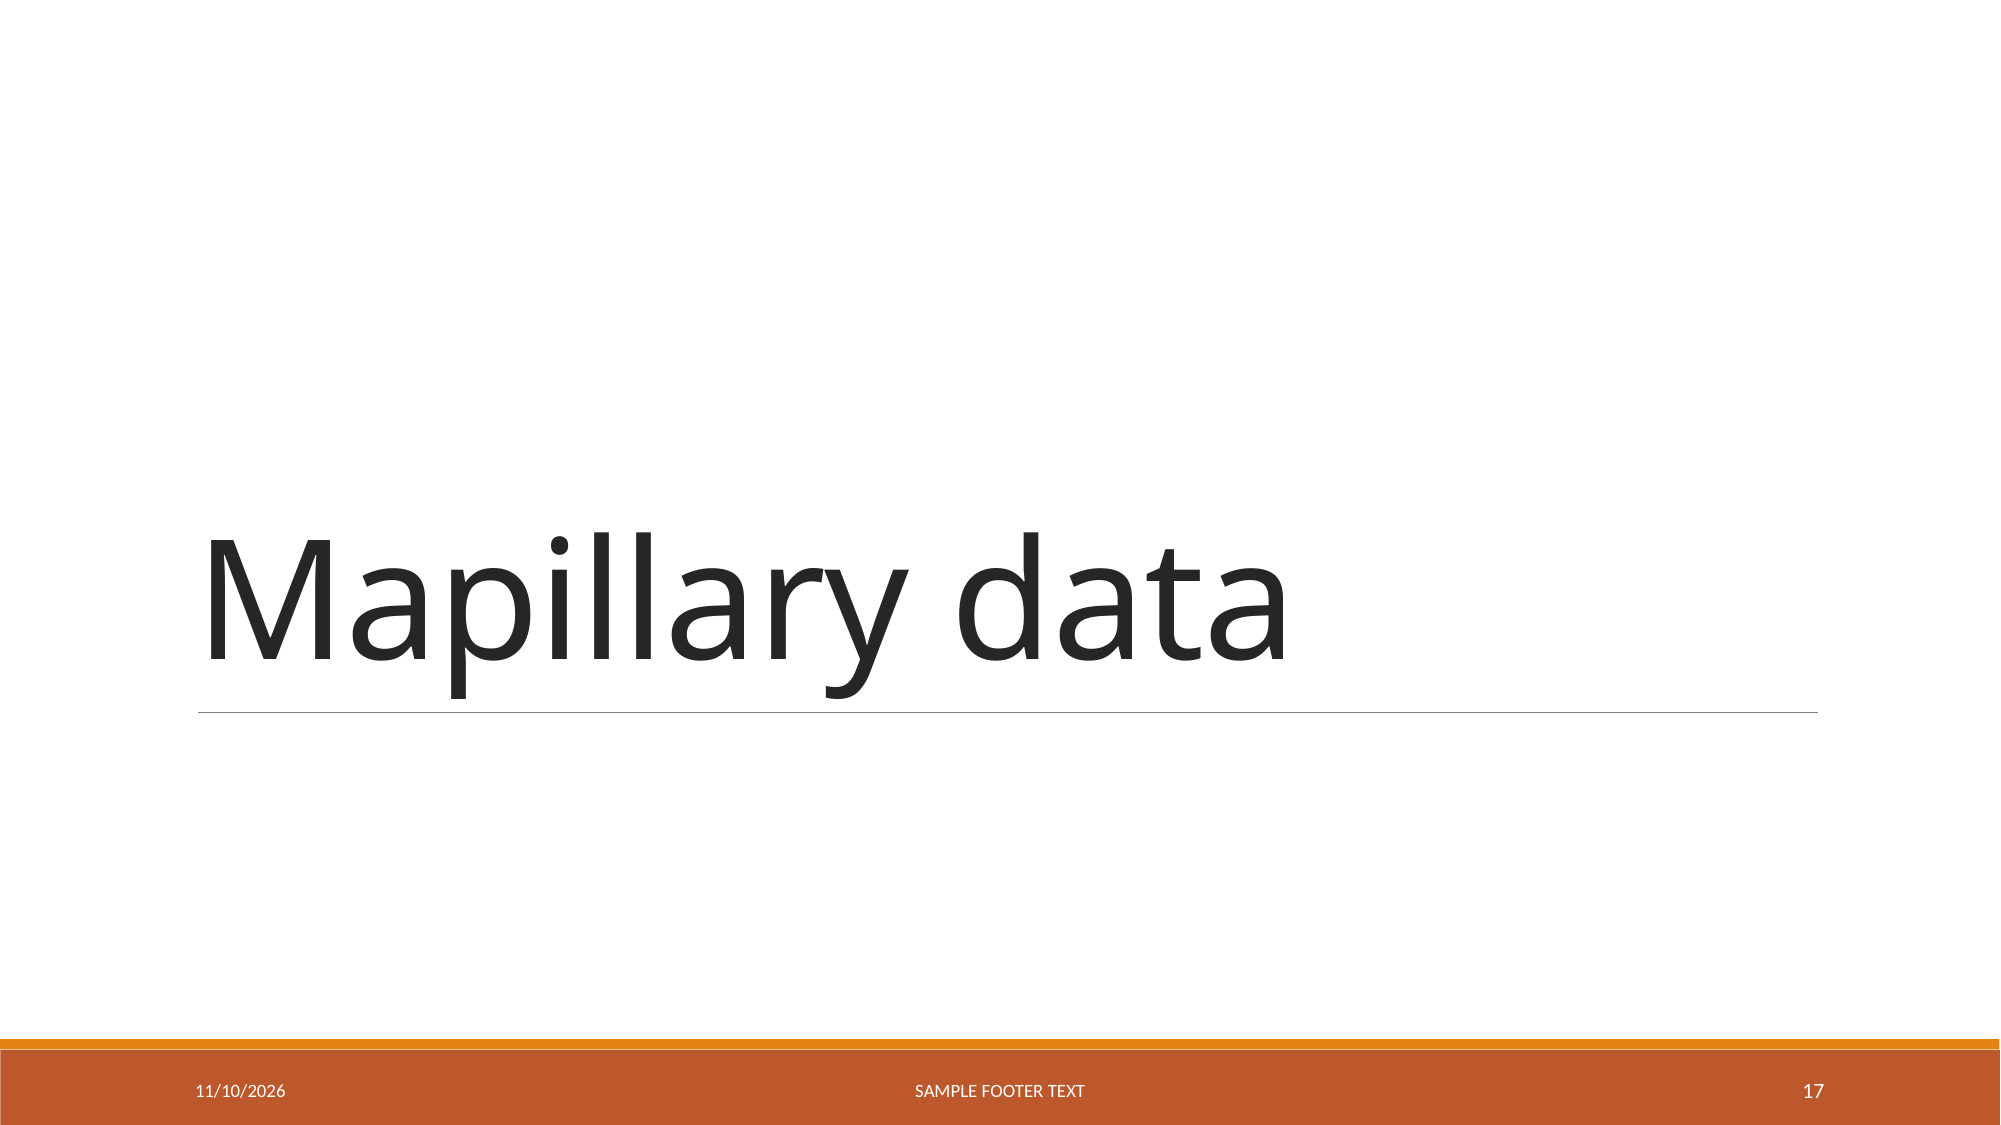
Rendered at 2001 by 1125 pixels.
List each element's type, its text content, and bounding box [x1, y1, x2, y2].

slide_number 17 [1624, 1059, 1840, 1120]
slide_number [180, 1059, 586, 1120]
title Mapillary data [180, 459, 1840, 759]
footer Sample Footer Text [604, 1059, 1396, 1120]
